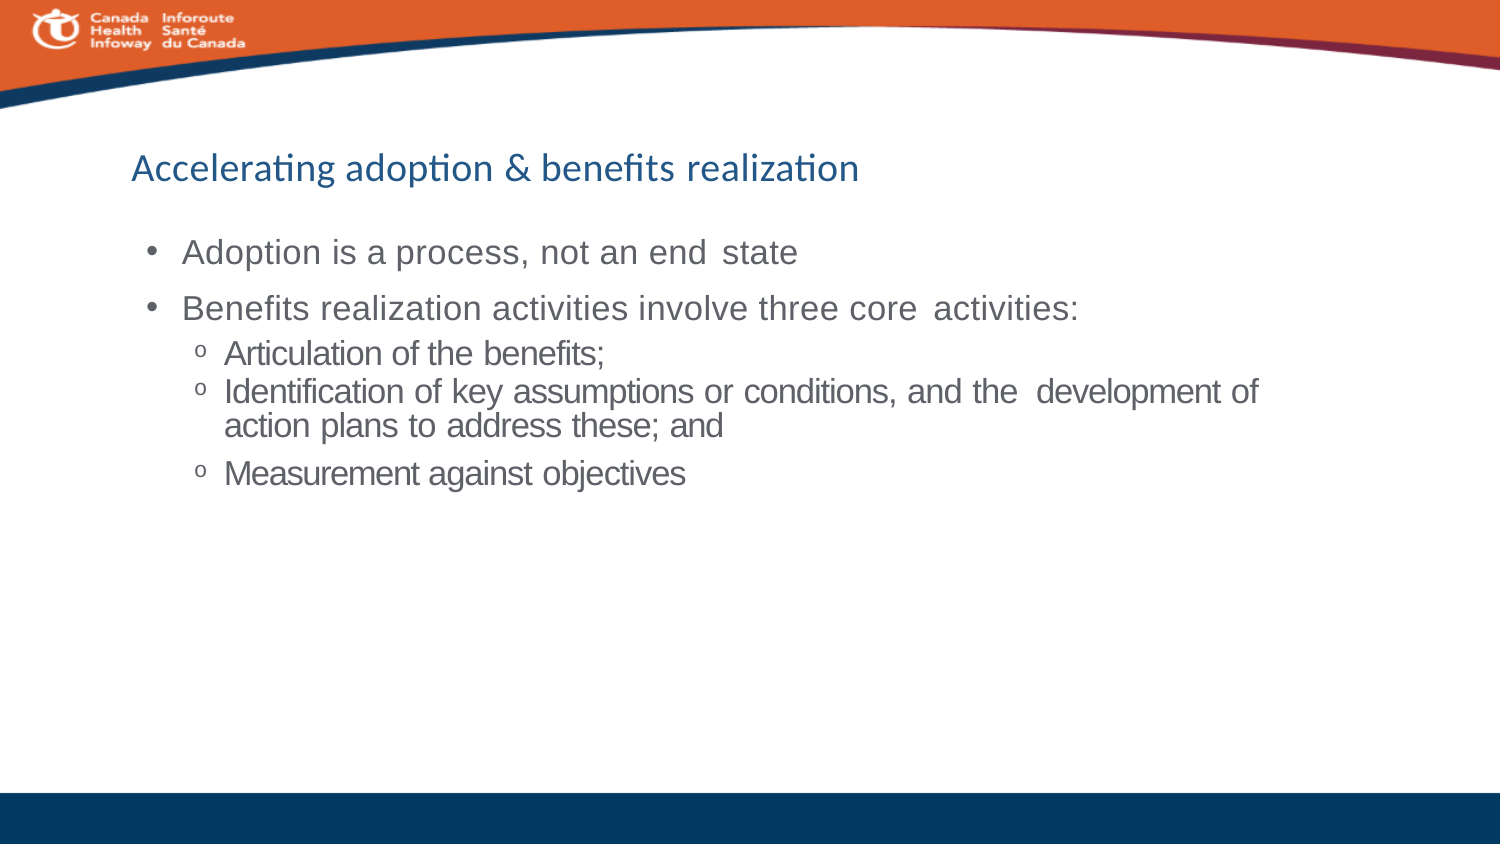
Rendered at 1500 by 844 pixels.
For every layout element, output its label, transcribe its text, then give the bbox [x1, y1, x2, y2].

list Adoption is a process, not an end state Benefits realization activities involve three core activities: Articulation of the benefits; Identification of key assumptions or conditions, and the development of action plans to address these; and Measurement against objectives [129, 223, 1370, 715]
title Accelerating adoption & benefits realization [129, 47, 1370, 191]
picture [0, 0, 1500, 844]
